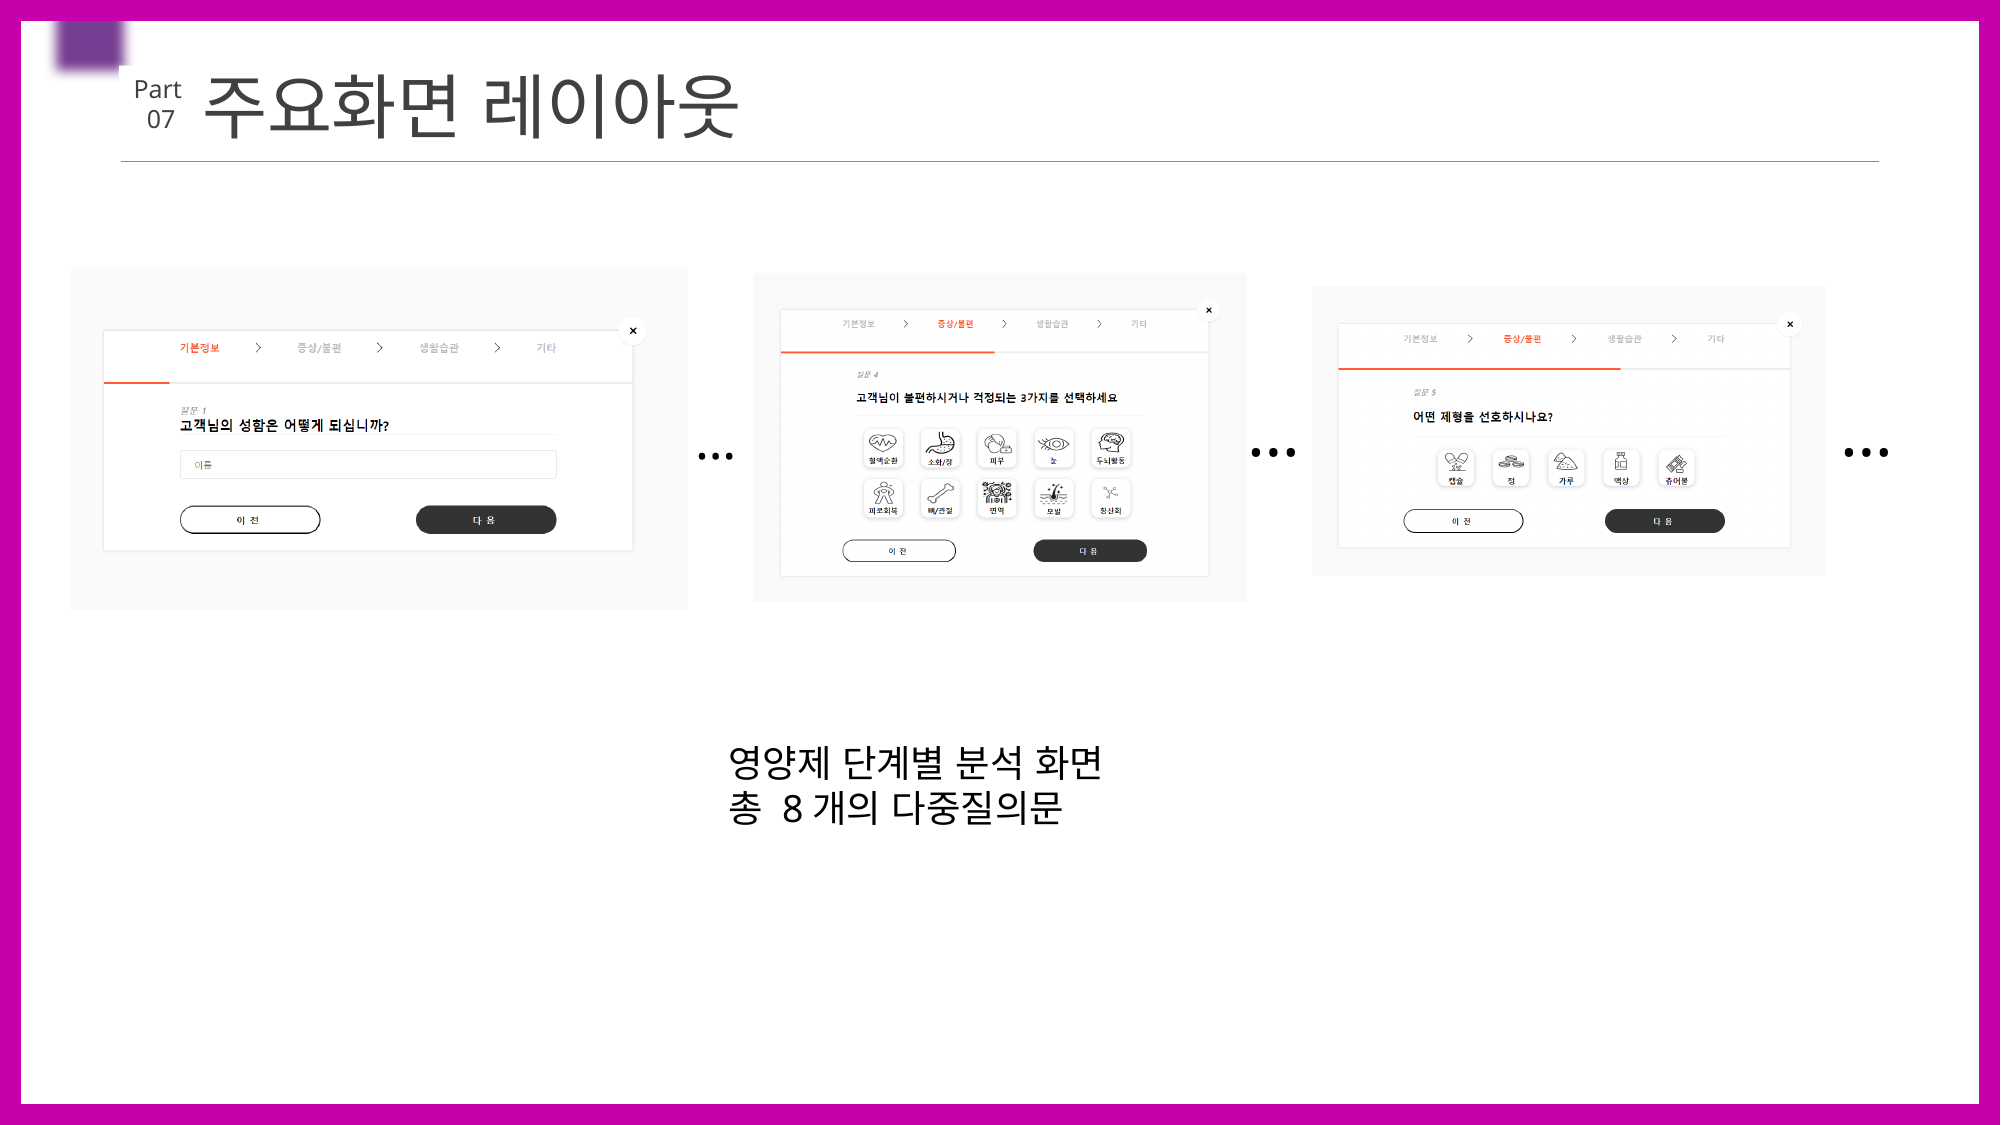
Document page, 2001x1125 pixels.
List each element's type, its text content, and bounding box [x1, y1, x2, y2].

text_box … [1247, 382, 1312, 478]
text_box ㅇㄹㅁㄴㅇㄴㅁㄹ [0, 0, 2000, 1125]
text_box … [688, 400, 753, 478]
text_box 영양제 단계별 분석 화면 총 8개의 다중질의문 [713, 732, 1389, 837]
picture [753, 273, 1247, 602]
picture [1312, 286, 1826, 576]
picture [71, 267, 688, 610]
text_box … [1826, 382, 2000, 478]
